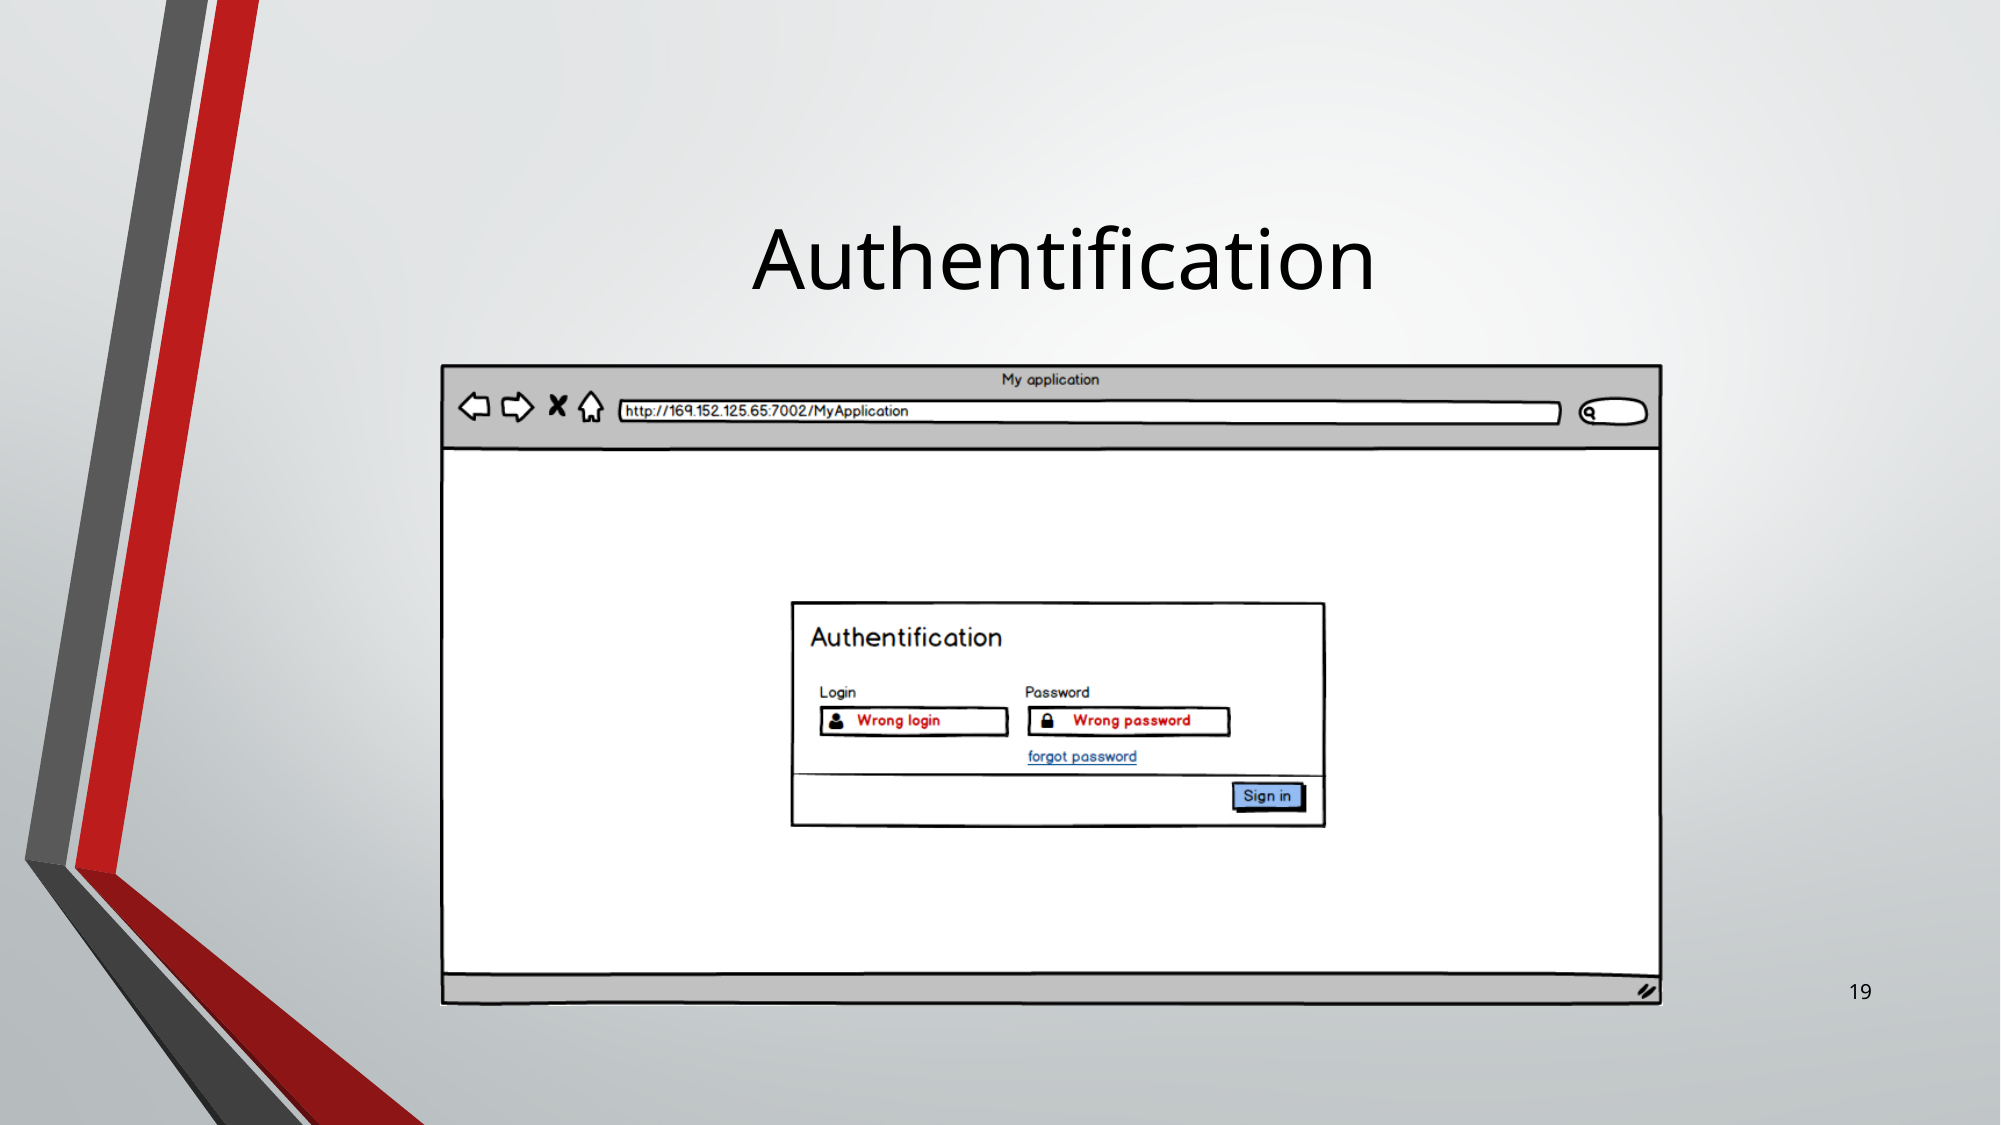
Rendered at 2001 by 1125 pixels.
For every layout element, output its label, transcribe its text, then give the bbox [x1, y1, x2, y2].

title Authentification [243, 112, 1887, 400]
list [439, 364, 1663, 1006]
slide_number 19 [1796, 962, 1887, 1023]
